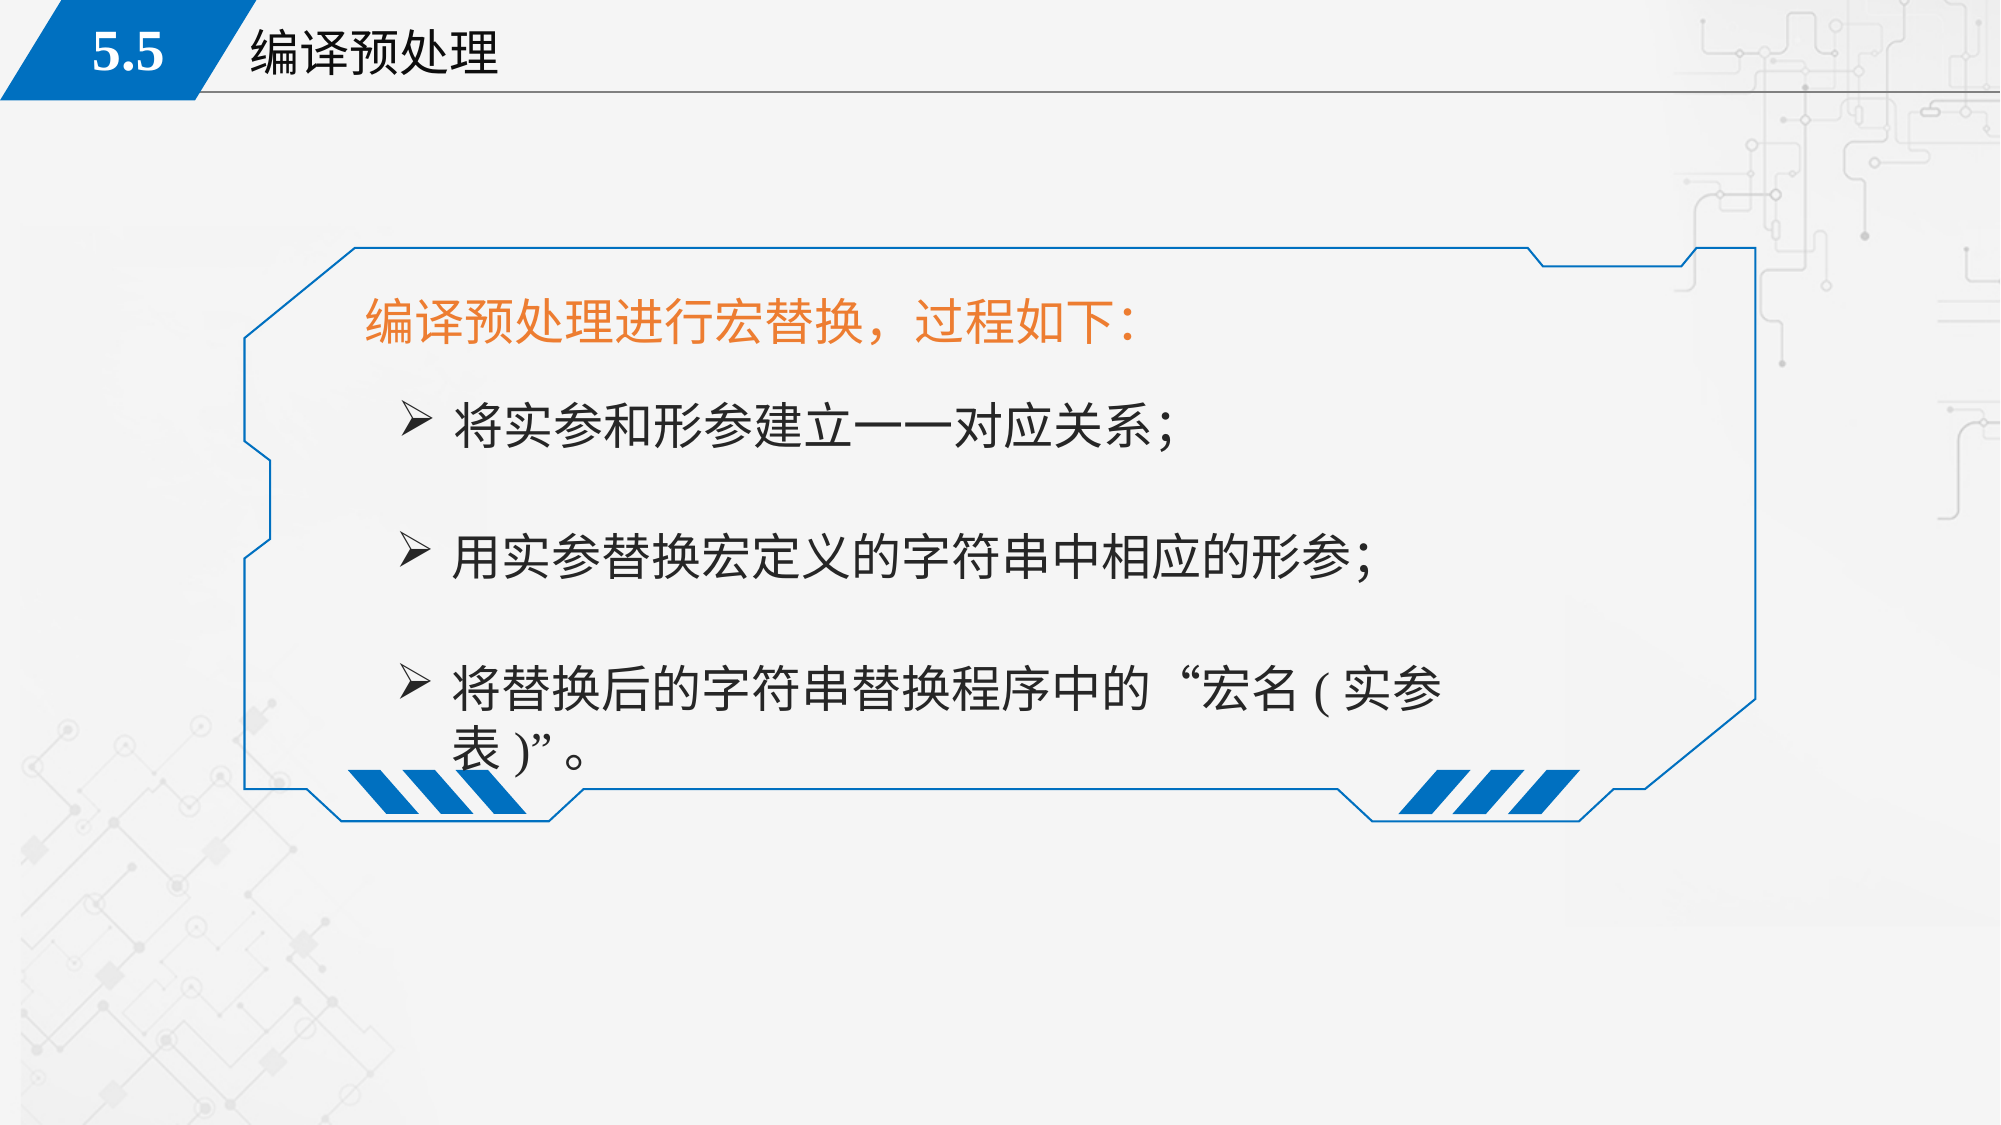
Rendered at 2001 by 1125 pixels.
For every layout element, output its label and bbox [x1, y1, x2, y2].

text_box [350, 283, 1620, 726]
text_box [244, 247, 1756, 822]
picture [0, 0, 60, 98]
picture [0, 0, 2001, 1125]
